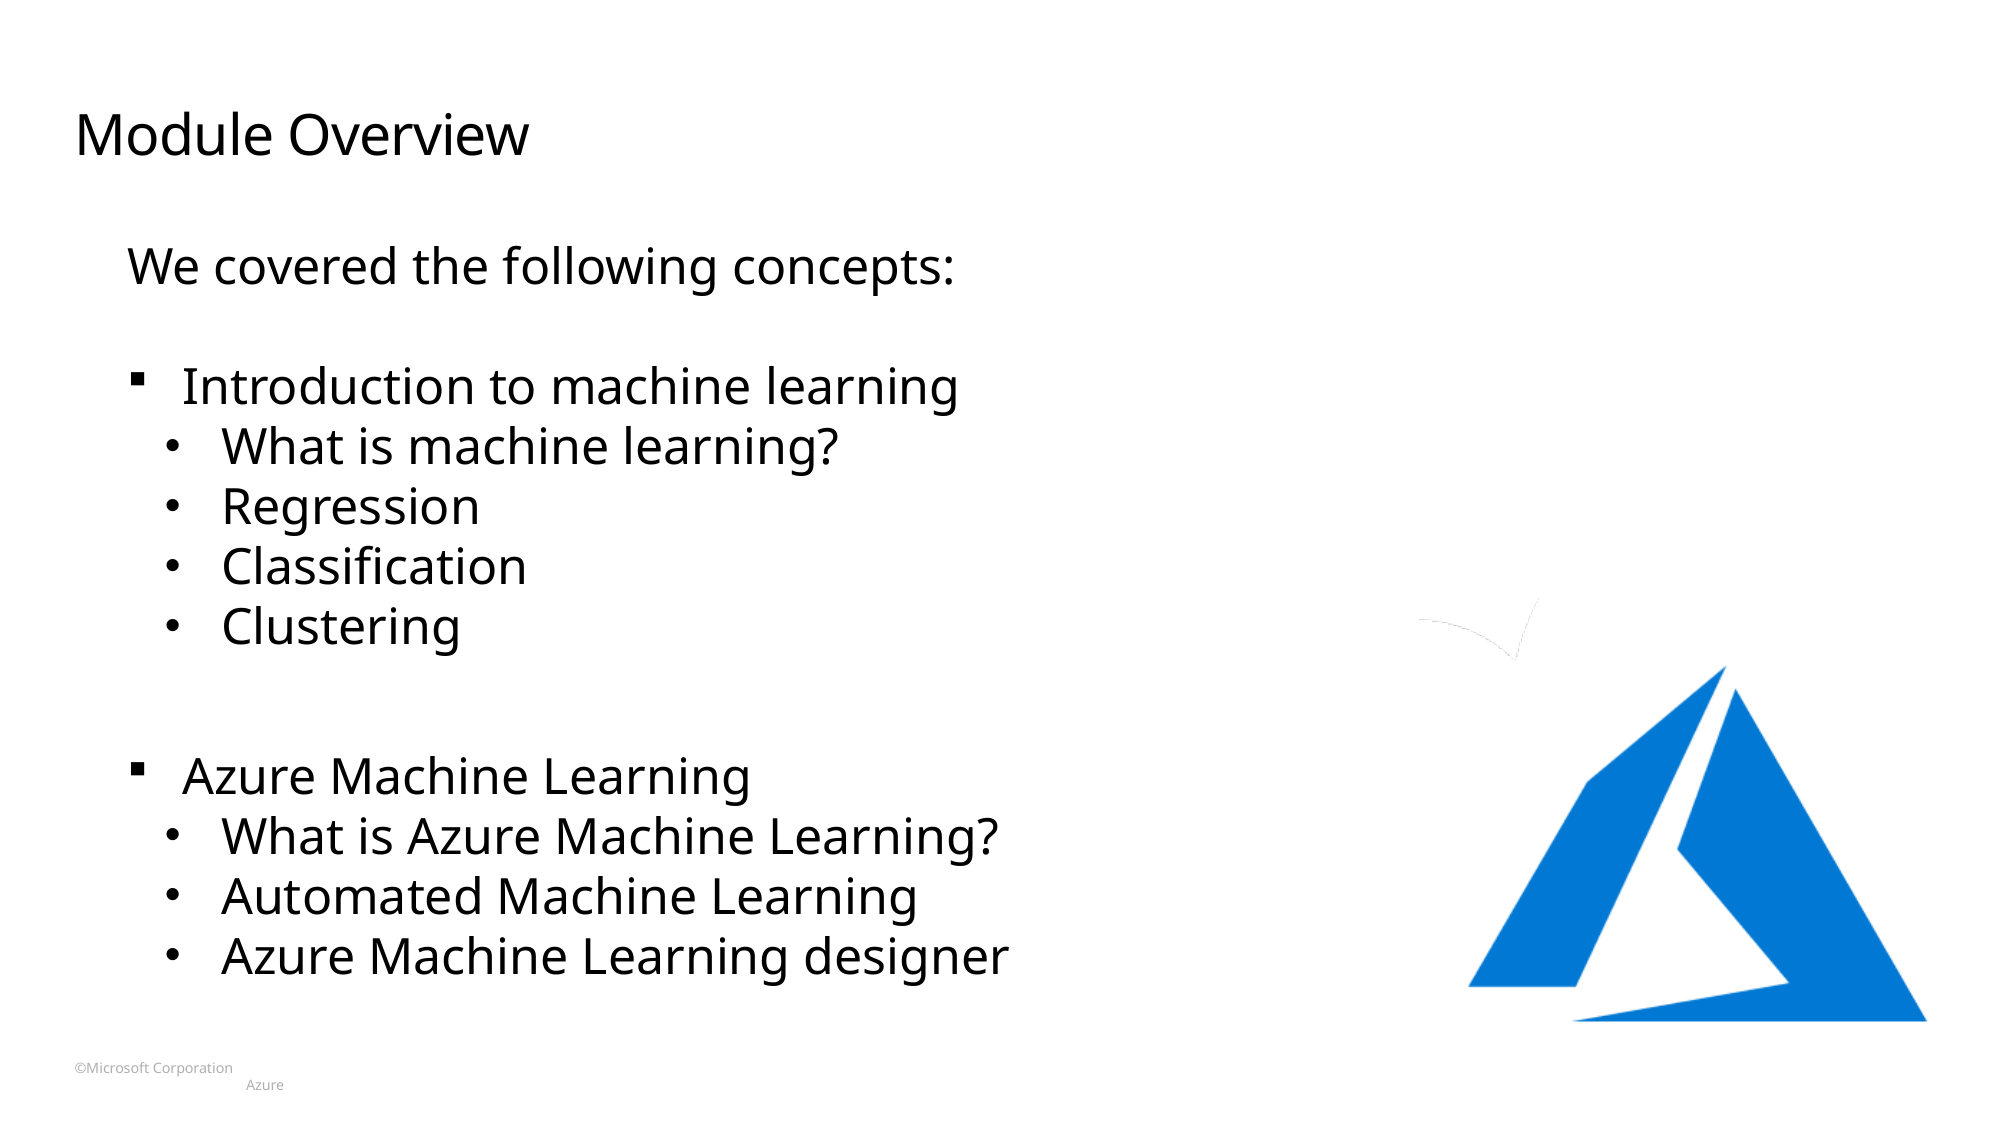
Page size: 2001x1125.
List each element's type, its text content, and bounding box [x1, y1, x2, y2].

picture [1418, 597, 1952, 1125]
list We covered the following concepts: Introduction to machine learning What is machine learning? Regression Classification Clustering Azure Machine Learning What is Azure Machine Learning? Automated Machine Learning Azure Machine Learning designer [127, 234, 1667, 962]
title Module Overview [74, 101, 1930, 168]
